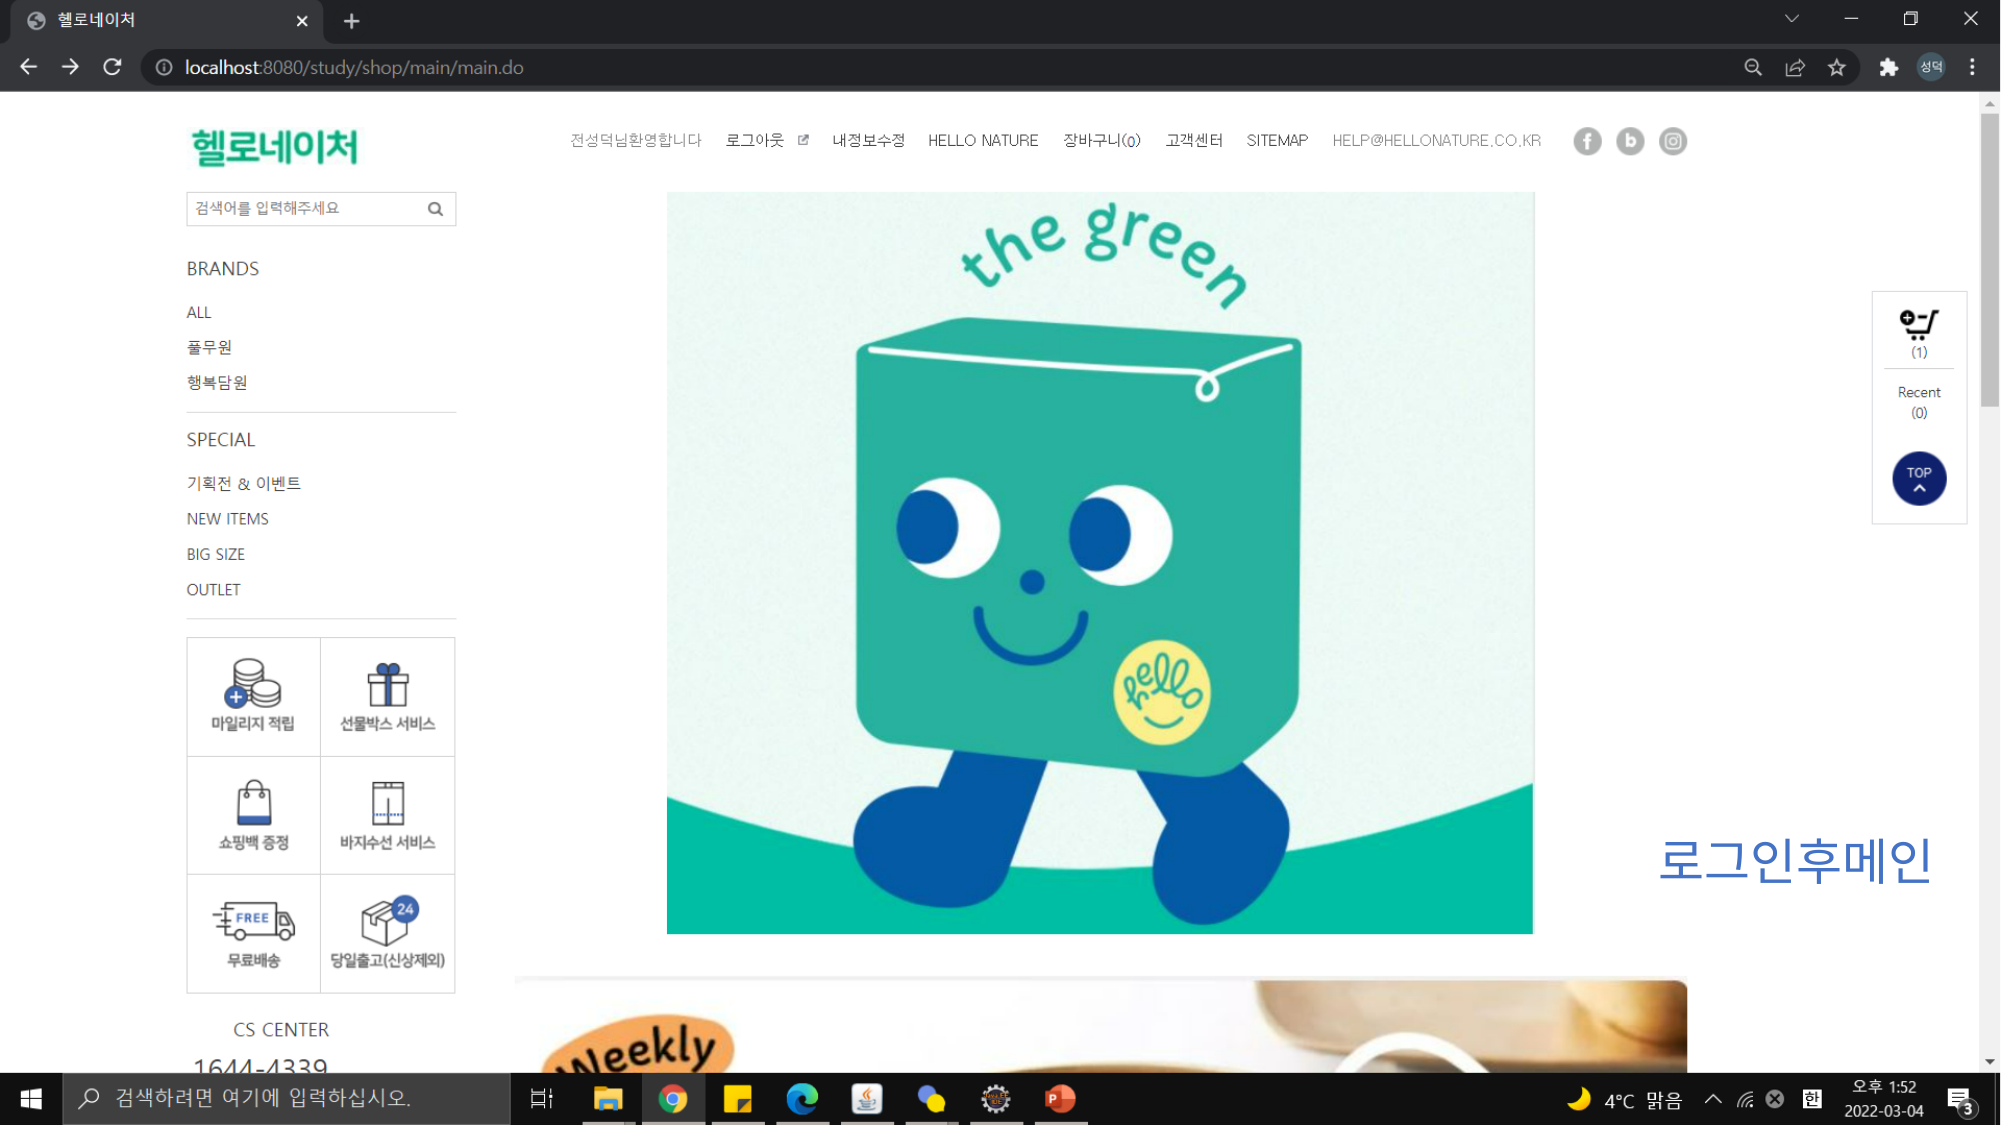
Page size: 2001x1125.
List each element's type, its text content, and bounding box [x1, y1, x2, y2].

text_box 로그인후메인 [1592, 795, 2000, 933]
picture [0, 0, 2001, 1125]
